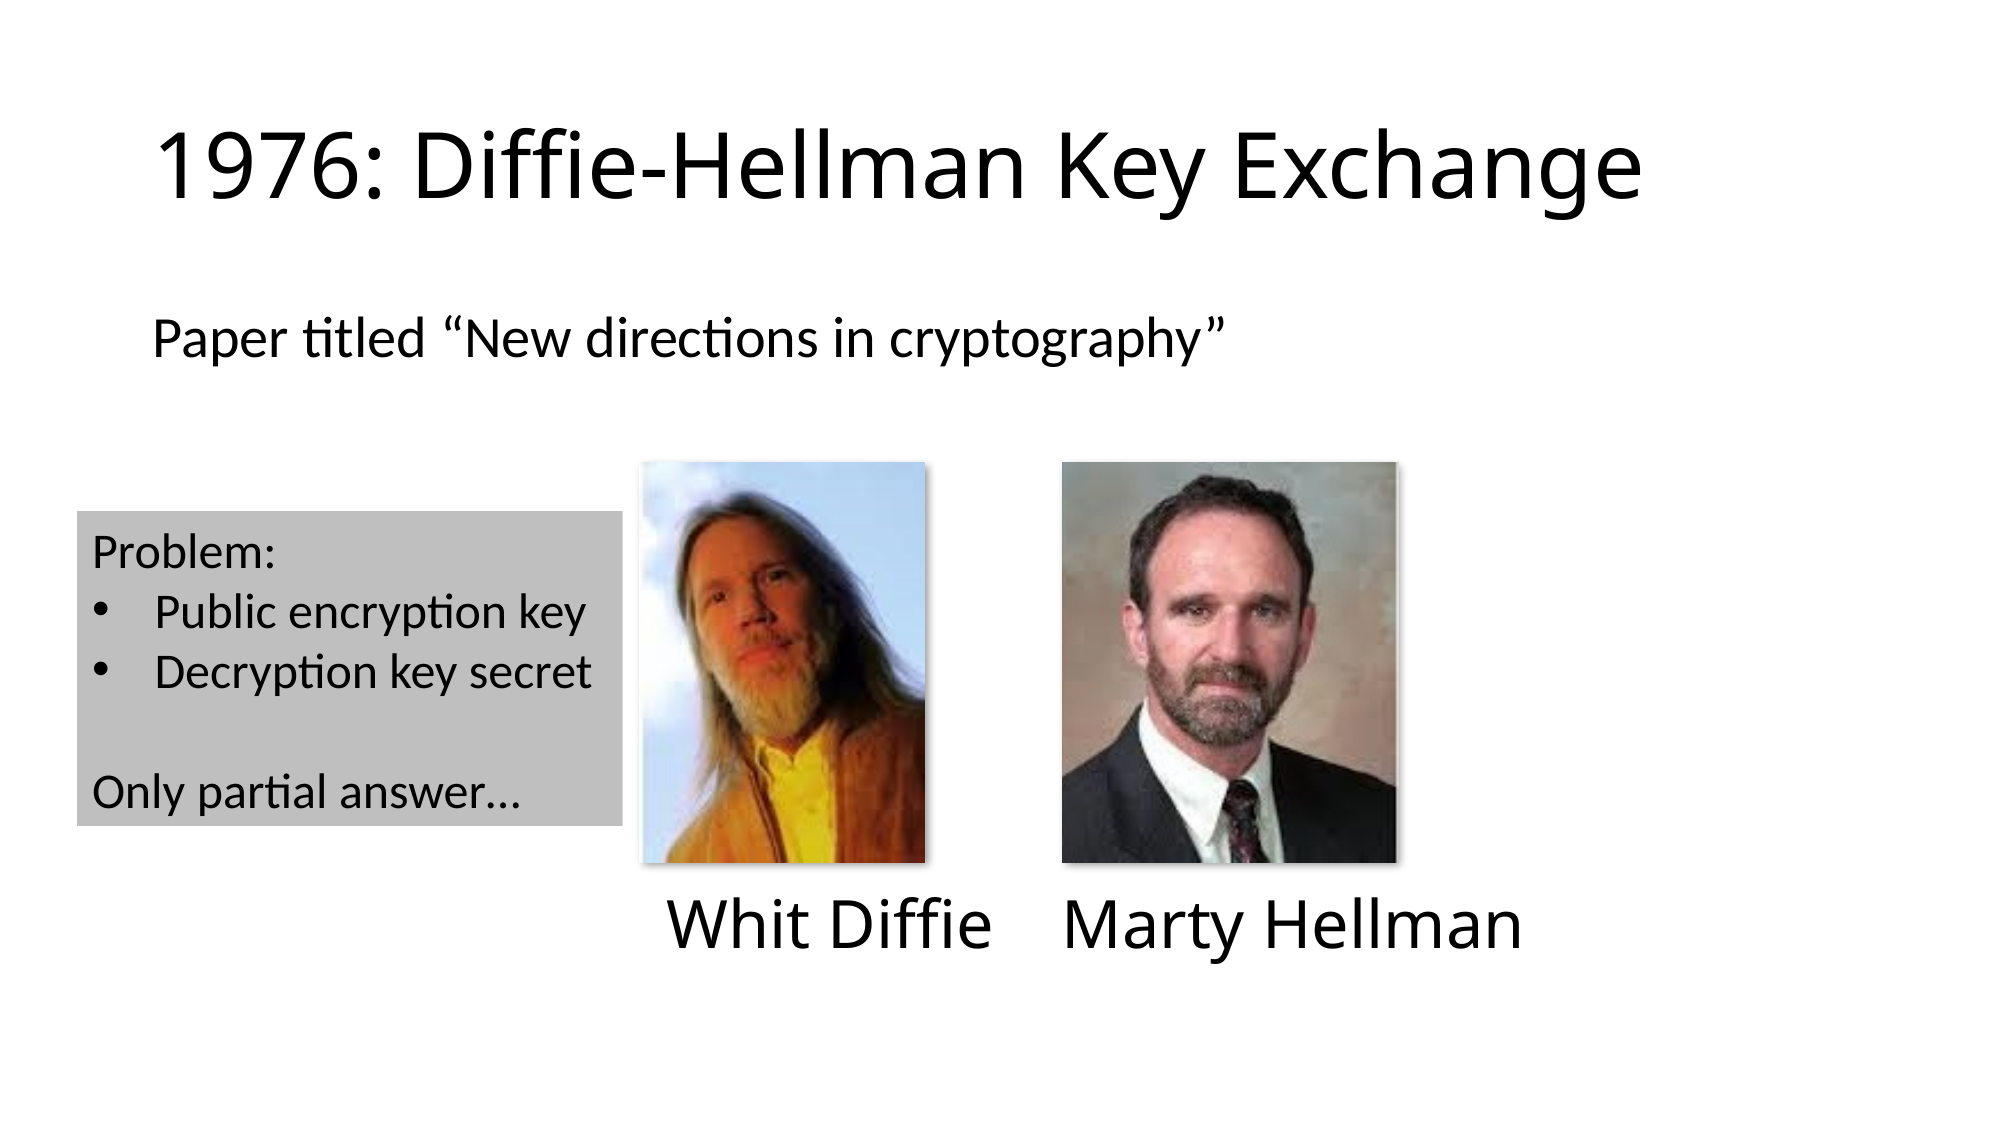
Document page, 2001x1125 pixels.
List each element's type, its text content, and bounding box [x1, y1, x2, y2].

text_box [1042, 462, 1545, 971]
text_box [639, 462, 1017, 971]
list Paper titled “New directions in cryptography” [137, 299, 1863, 1014]
title 1976: Diffie-Hellman Key Exchange [137, 59, 1863, 278]
text_box Problem: Public encryption key Decryption key secret Only partial answer… [77, 511, 623, 826]
